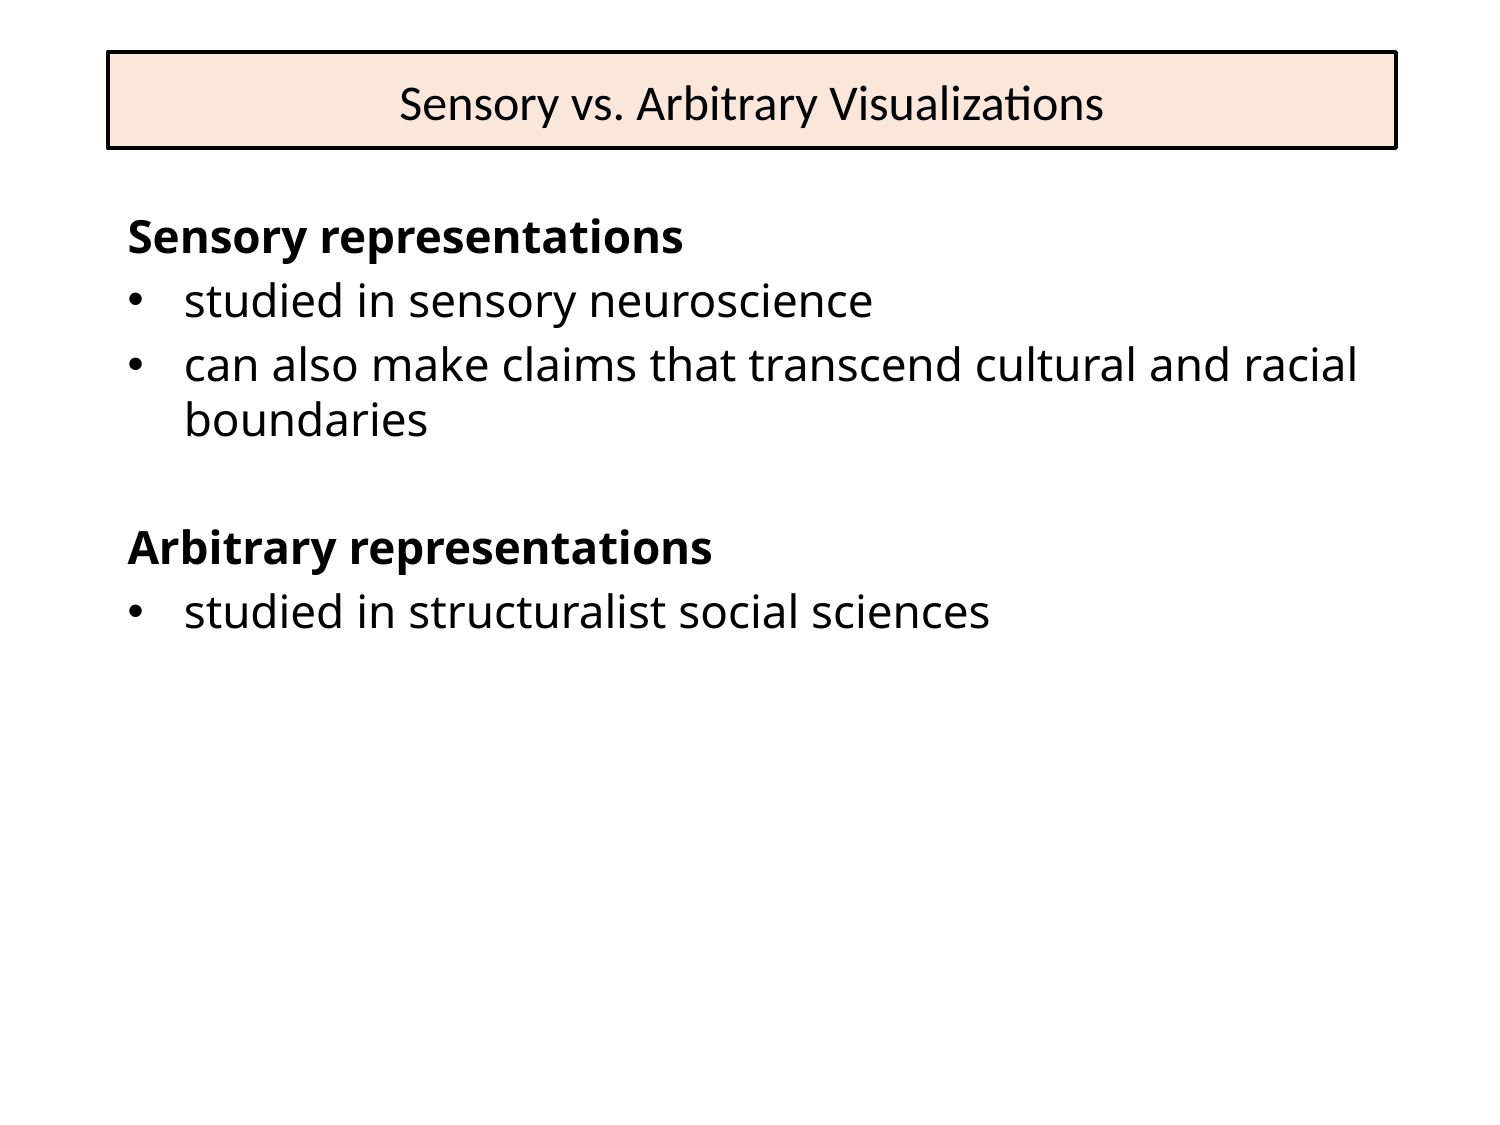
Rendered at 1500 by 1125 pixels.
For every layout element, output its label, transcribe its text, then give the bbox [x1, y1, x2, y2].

list Sensory representations studied in sensory neuroscience can also make claims that transcend cultural and racial boundaries Arbitrary representations studied in structuralist social sciences [112, 200, 1388, 875]
title Sensory vs. Arbitrary Visualizations [106, 50, 1398, 150]
